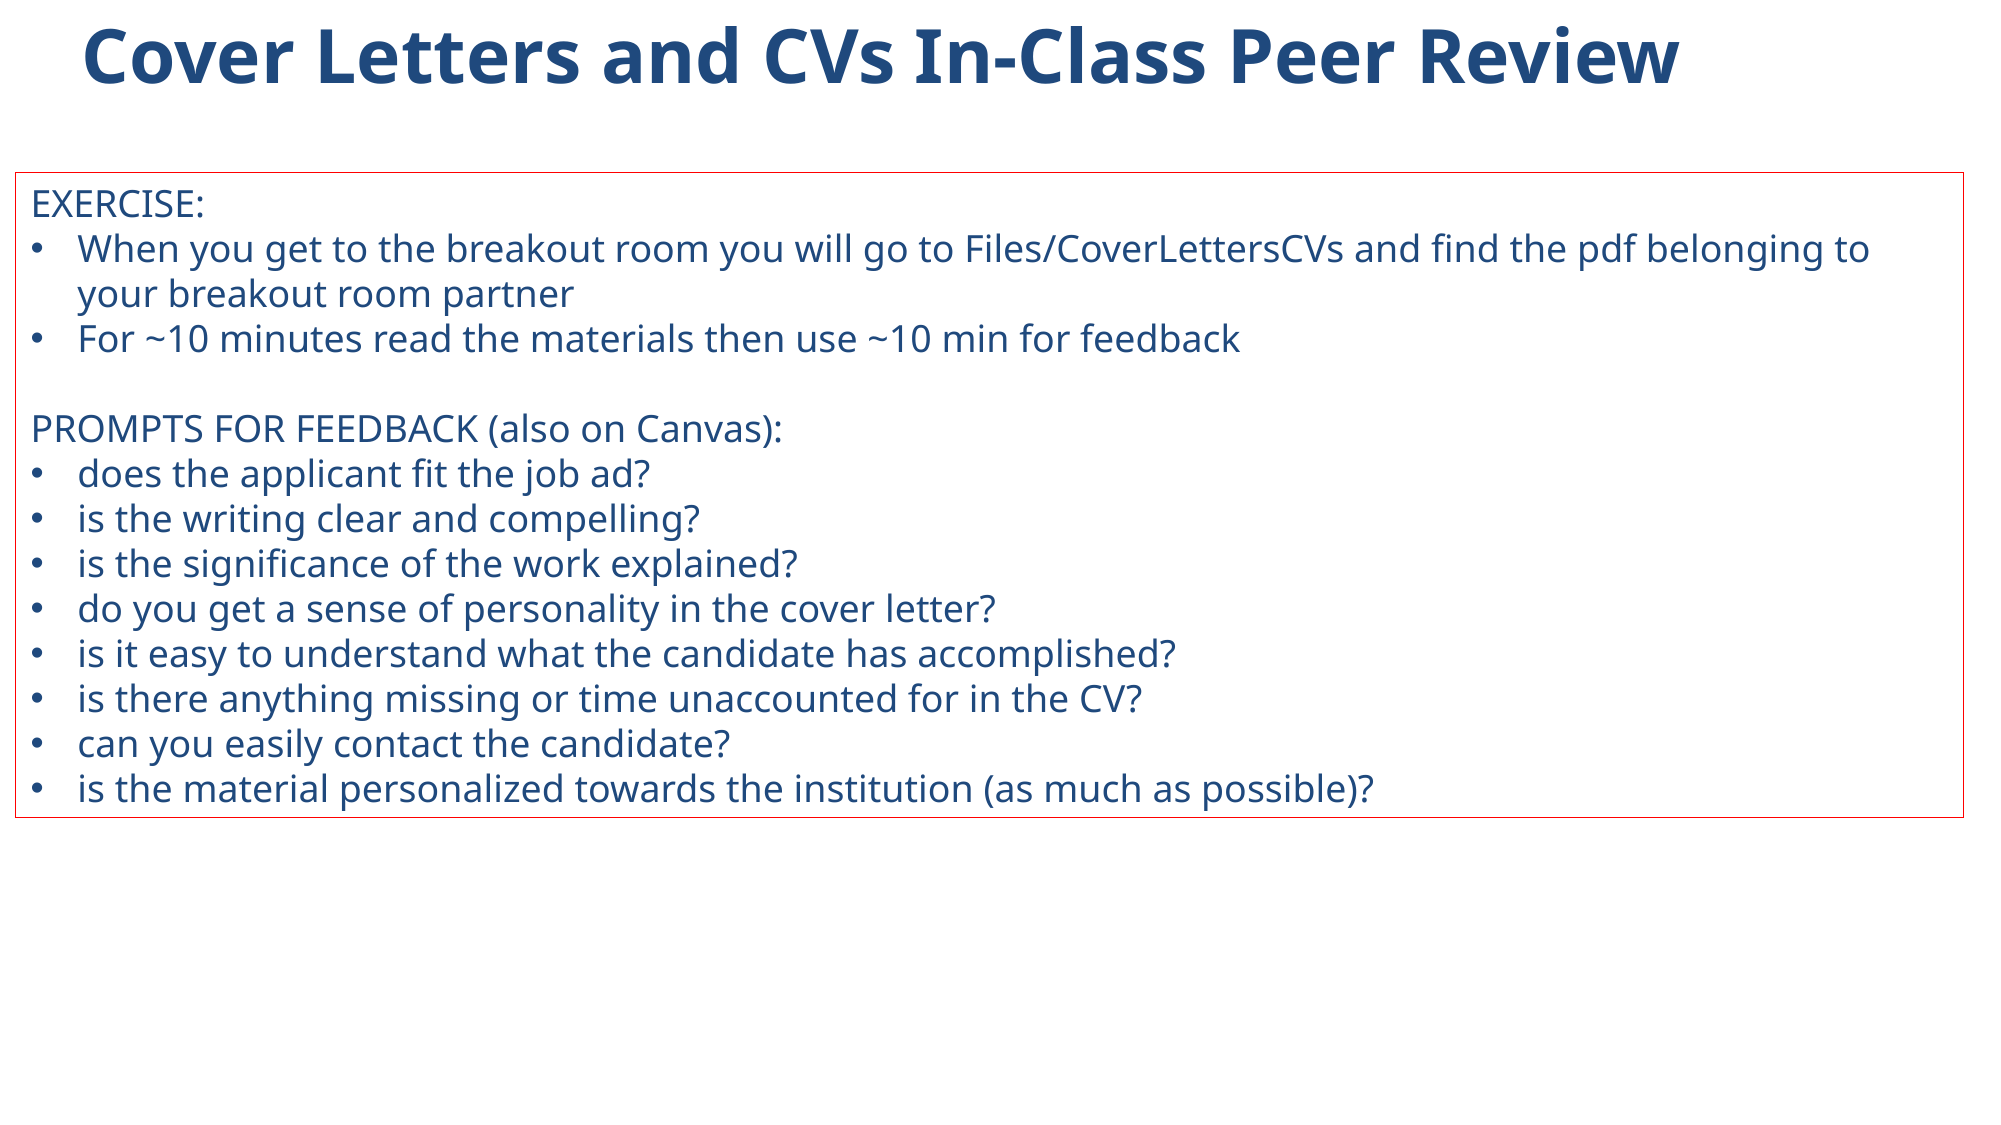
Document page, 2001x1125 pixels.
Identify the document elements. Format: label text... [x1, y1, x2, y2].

text_box EXERCISE: When you get to the breakout room you will go to Files/CoverLettersCVs and find the pdf belonging to your breakout room partner For ~10 minutes read the materials then use ~10 min for feedback PROMPTS FOR FEEDBACK (also on Canvas): does the applicant fit the job ad? is the writing clear and compelling? is the significance of the work explained? do you get a sense of personality in the cover letter? is it easy to understand what the candidate has accomplished? is there anything missing or time unaccounted for in the CV? can you easily contact the candidate? is the material personalized towards the institution (as much as possible)? [15, 172, 1964, 818]
text_box Cover Letters and CVs In-Class Peer Review [64, 0, 1700, 107]
